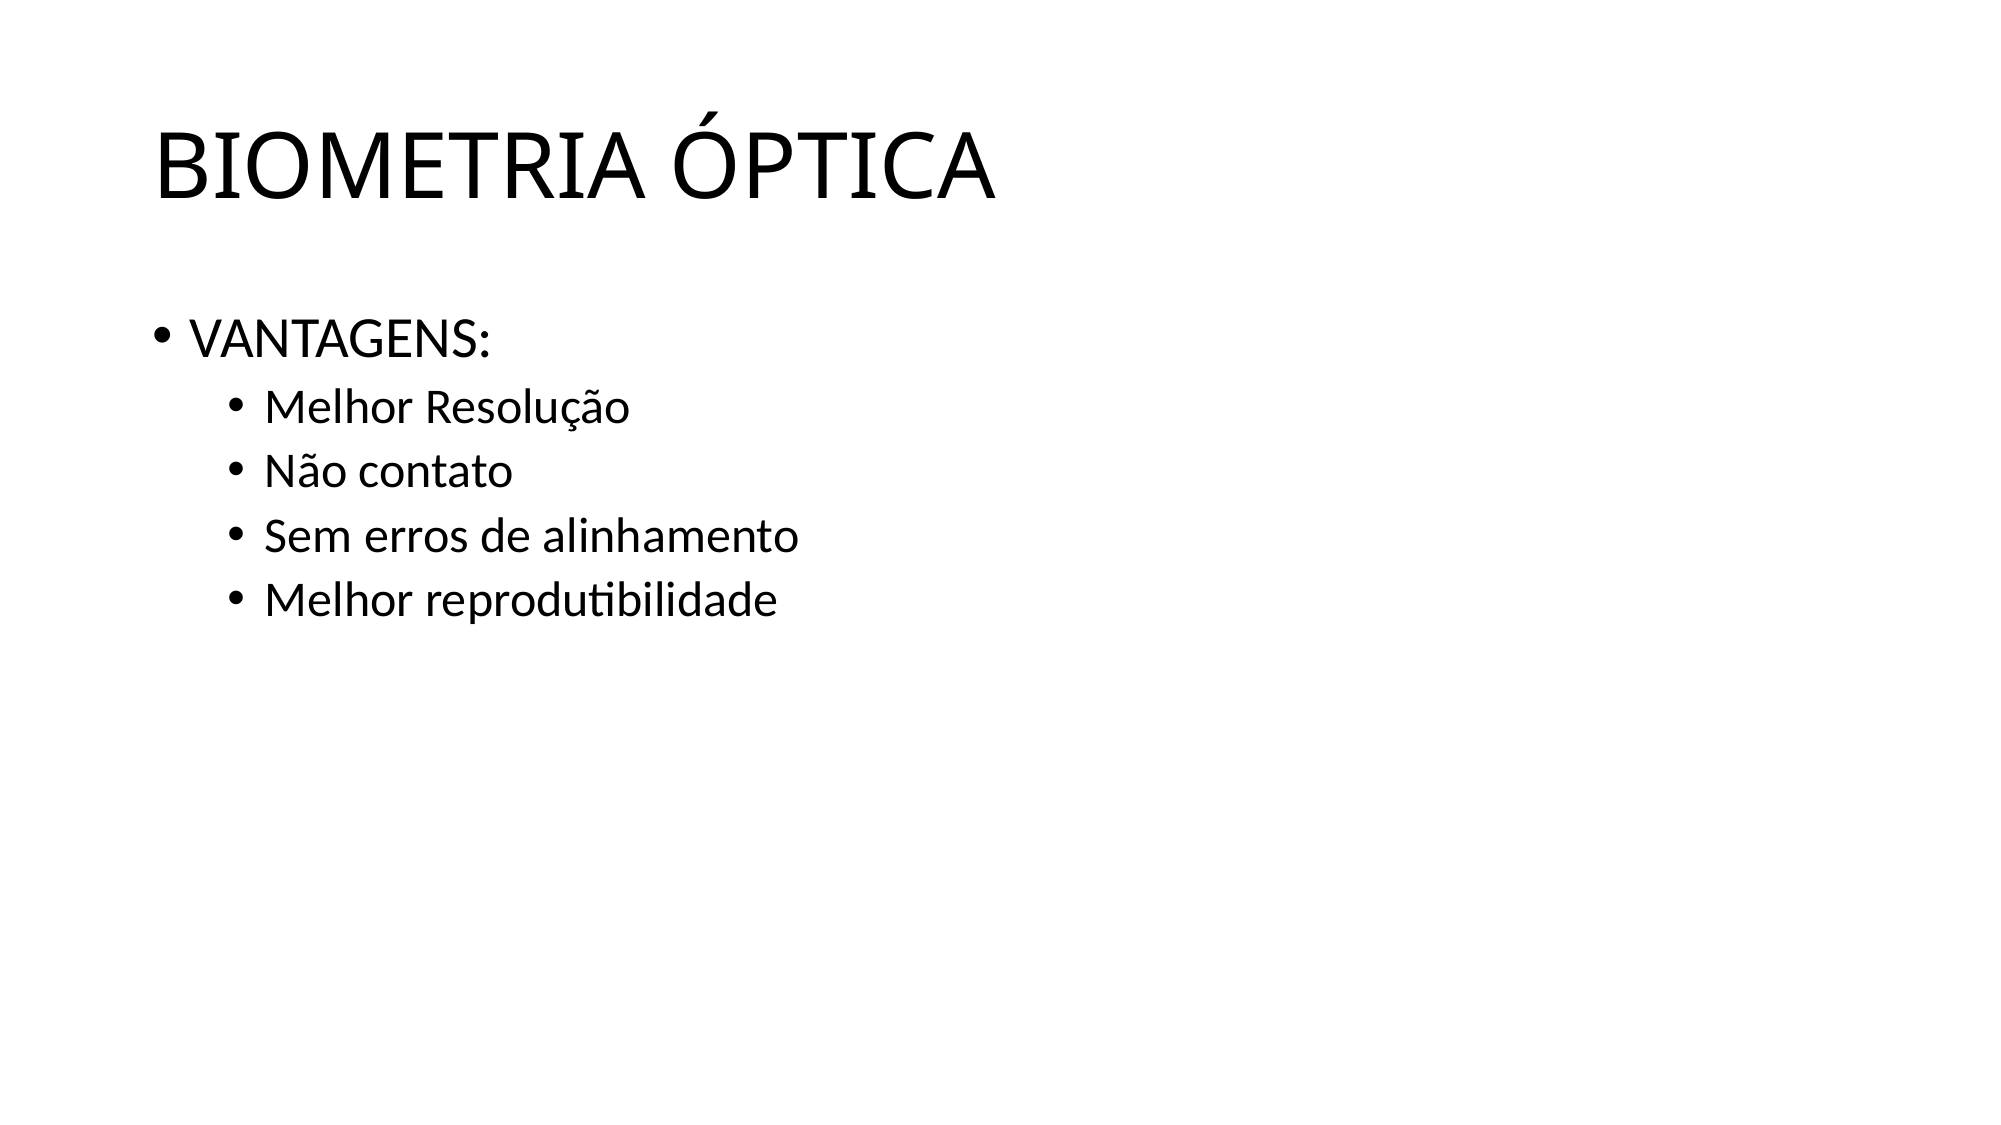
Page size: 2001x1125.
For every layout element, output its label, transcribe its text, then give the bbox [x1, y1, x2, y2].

title BIOMETRIA ÓPTICA [137, 59, 1863, 278]
list VANTAGENS: Melhor Resolução Não contato Sem erros de alinhamento Melhor reprodutibilidade [137, 299, 1863, 1014]
